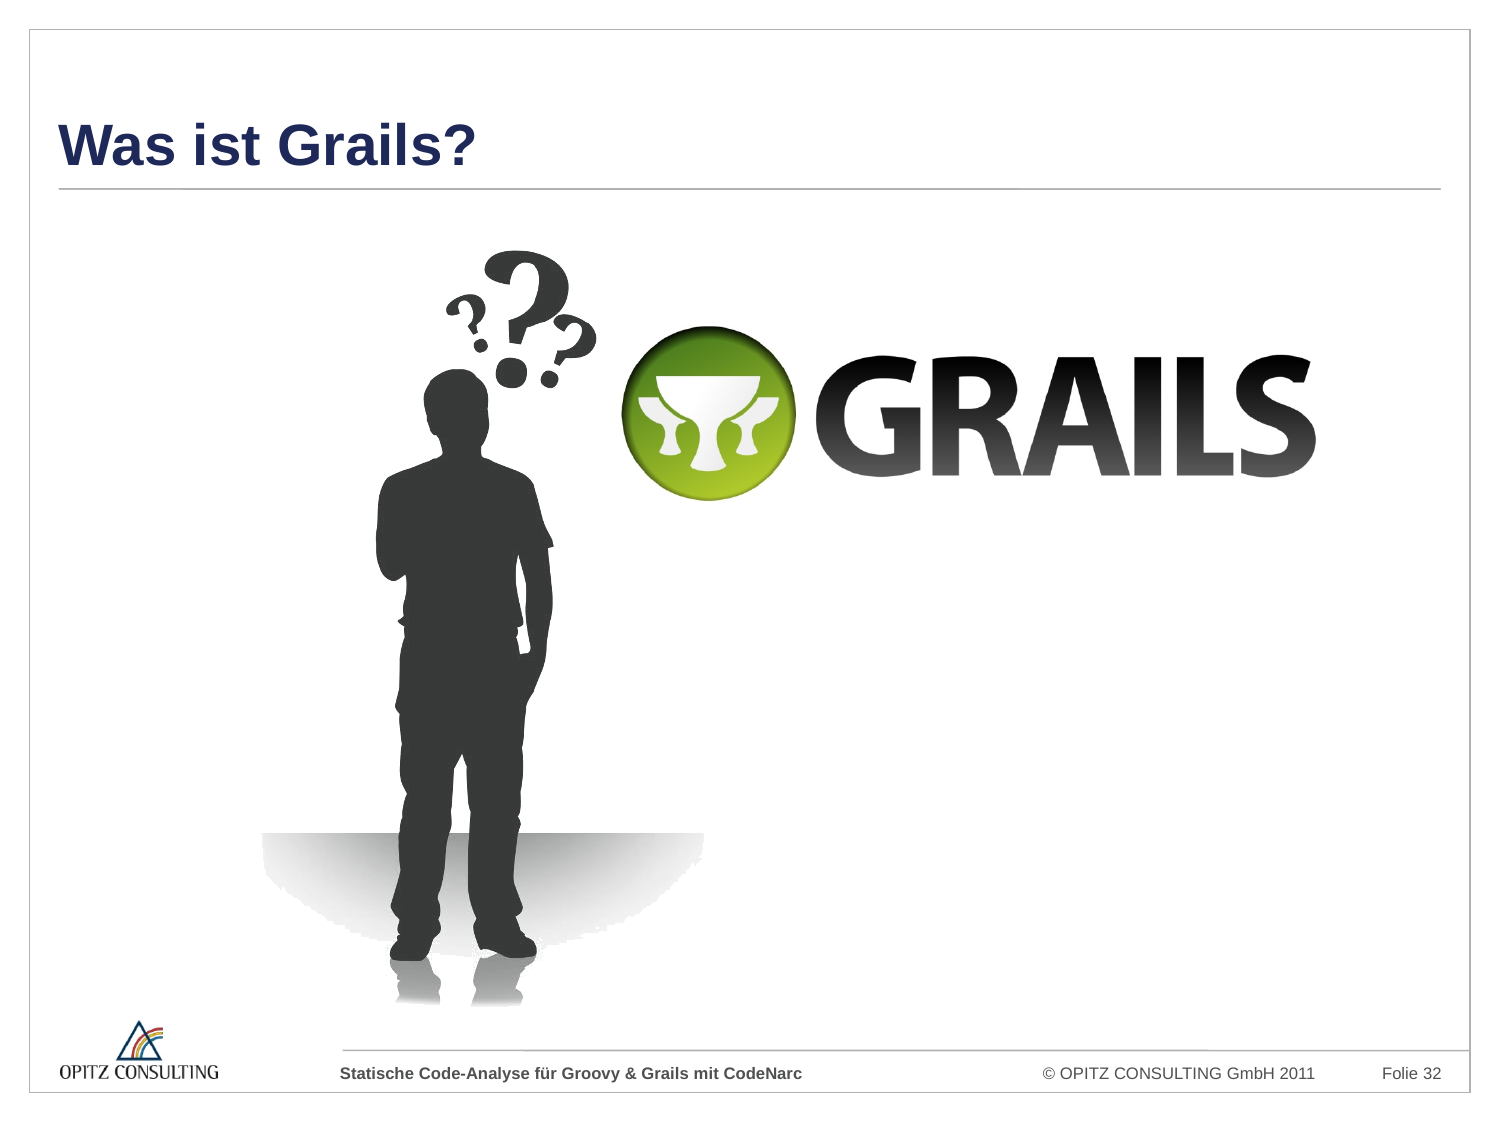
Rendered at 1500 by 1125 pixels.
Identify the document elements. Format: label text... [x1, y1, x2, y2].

picture [60, 1019, 218, 1079]
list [218, 224, 746, 1016]
picture [746, 314, 1325, 515]
title Was ist Grails? [59, 35, 1442, 178]
